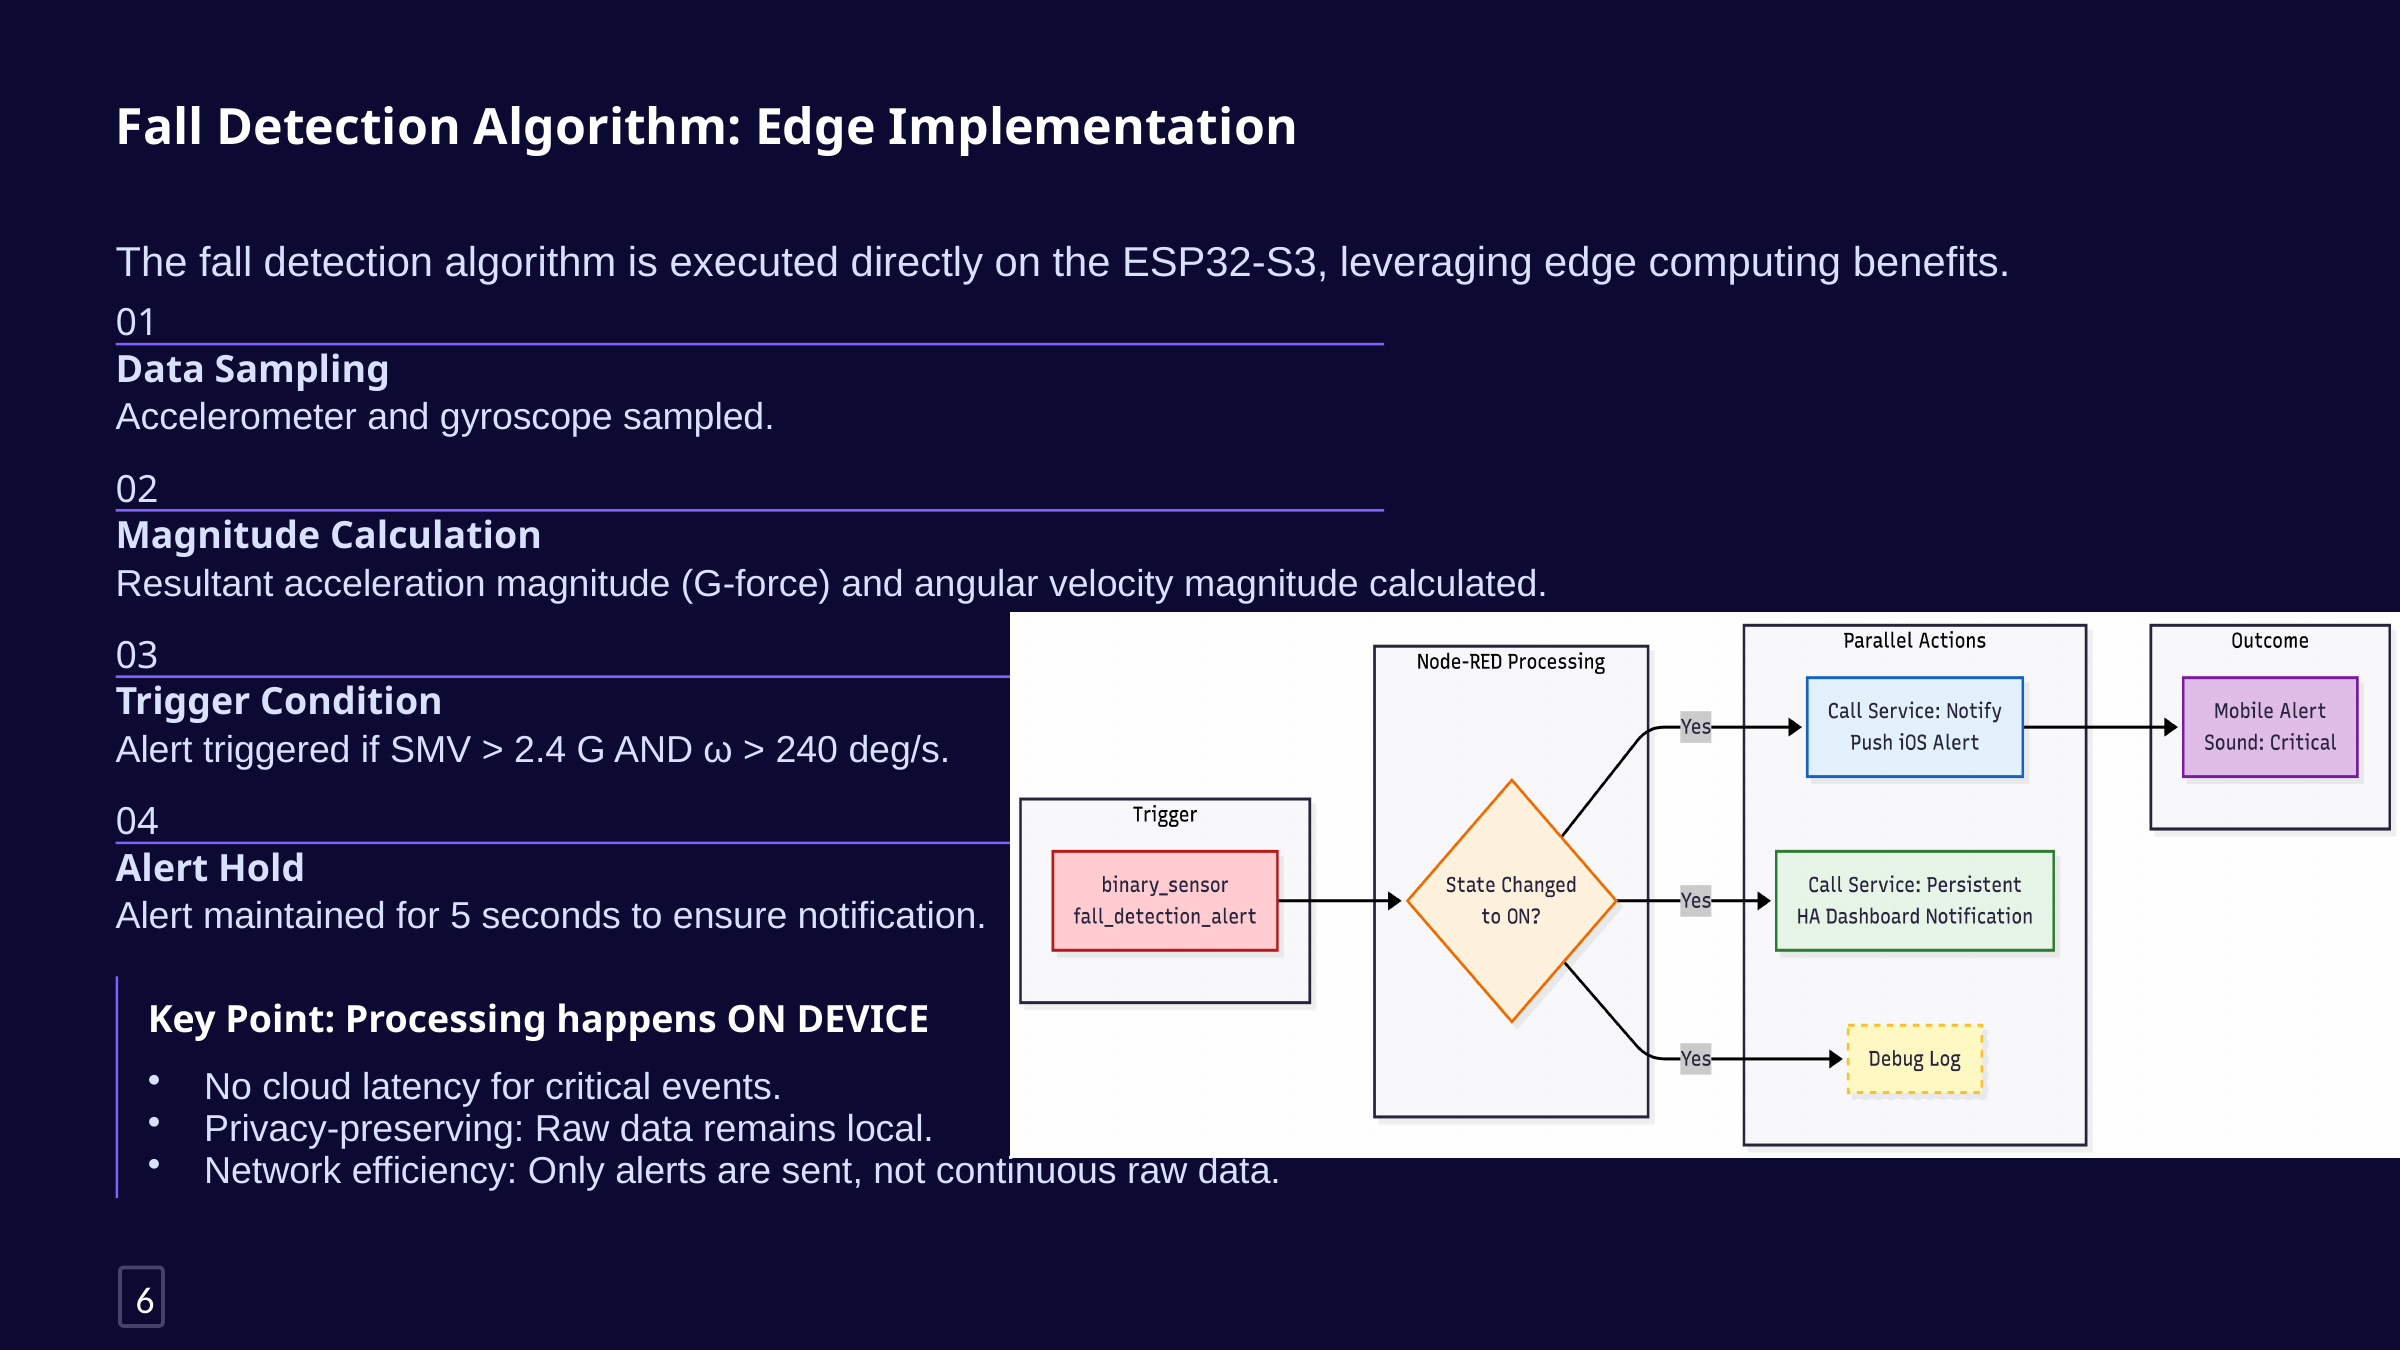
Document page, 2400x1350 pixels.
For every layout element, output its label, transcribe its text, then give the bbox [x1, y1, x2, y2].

text_box Resultant acceleration magnitude (G-force) and angular velocity magnitude calculated. [115, 569, 1385, 604]
text_box Alert triggered if SMV > 2.4 G AND ω > 240 deg/s. [115, 735, 1010, 770]
text_box Trigger Condition [115, 691, 369, 723]
text_box The fall detection algorithm is executed directly on the ESP32-S3, leveraging edge computing benefits. [115, 250, 1385, 285]
text_box [115, 841, 1010, 845]
text_box 03 [115, 641, 138, 669]
text_box 02 [115, 475, 138, 503]
text_box Data Sampling [115, 358, 369, 391]
text_box Network efficiency: Only alerts are sent, not continuous raw data. [147, 1156, 1385, 1191]
text_box Accelerometer and gyroscope sampled. [115, 403, 1385, 438]
text_box [115, 1222, 1385, 1299]
text_box Alert maintained for 5 seconds to ensure notification. [115, 901, 1010, 937]
text_box Privacy-preserving: Raw data remains local. [147, 1114, 1010, 1149]
text_box Alert Hold [115, 857, 369, 889]
picture [1010, 612, 2400, 1158]
text_box 01 [115, 309, 138, 336]
text_box Key Point: Processing happens ON DEVICE [147, 1008, 741, 1041]
text_box Fall Detection Algorithm: Edge Implementation [115, 91, 1385, 219]
text_box 6 [119, 1267, 163, 1326]
text_box 04 [115, 807, 138, 835]
text_box Magnitude Calculation [115, 524, 434, 557]
text_box [115, 976, 119, 1199]
text_box No cloud latency for critical events. [147, 1072, 1010, 1107]
text_box [115, 342, 1385, 346]
